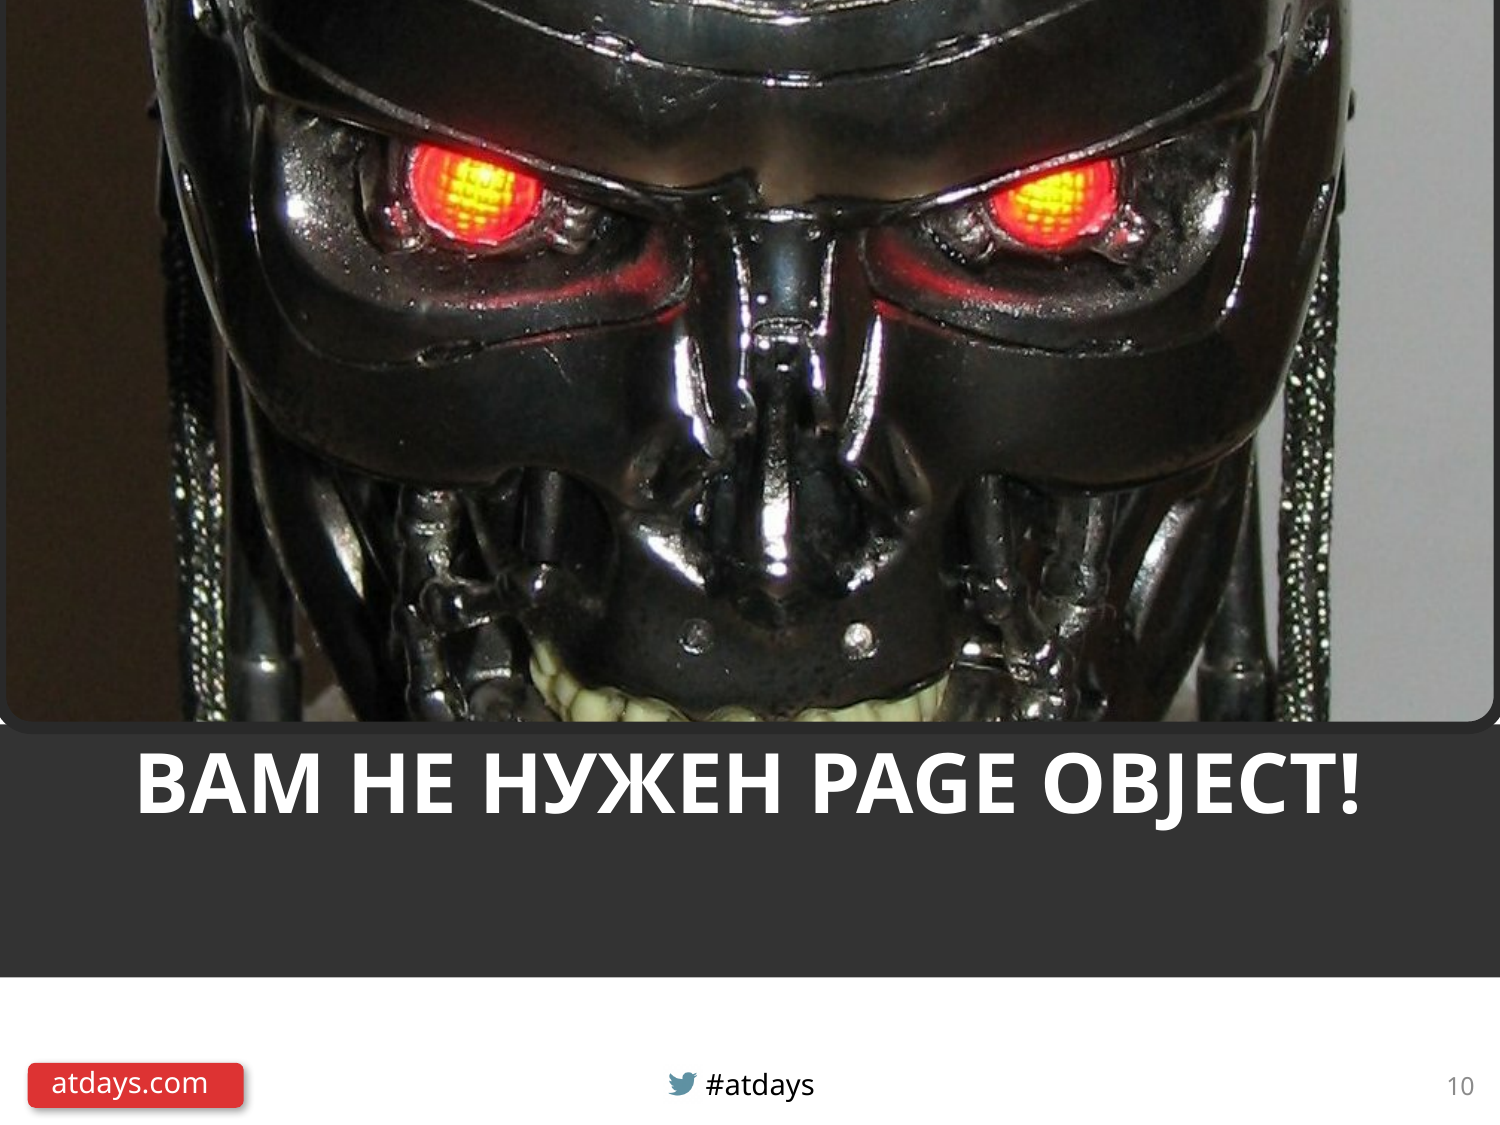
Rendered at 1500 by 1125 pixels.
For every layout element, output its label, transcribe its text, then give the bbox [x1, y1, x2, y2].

picture [0, 0, 1500, 729]
slide_number 10 [1139, 1057, 1490, 1118]
title Вам не нужен Page Object! [118, 738, 1394, 947]
picture [662, 1063, 703, 1104]
